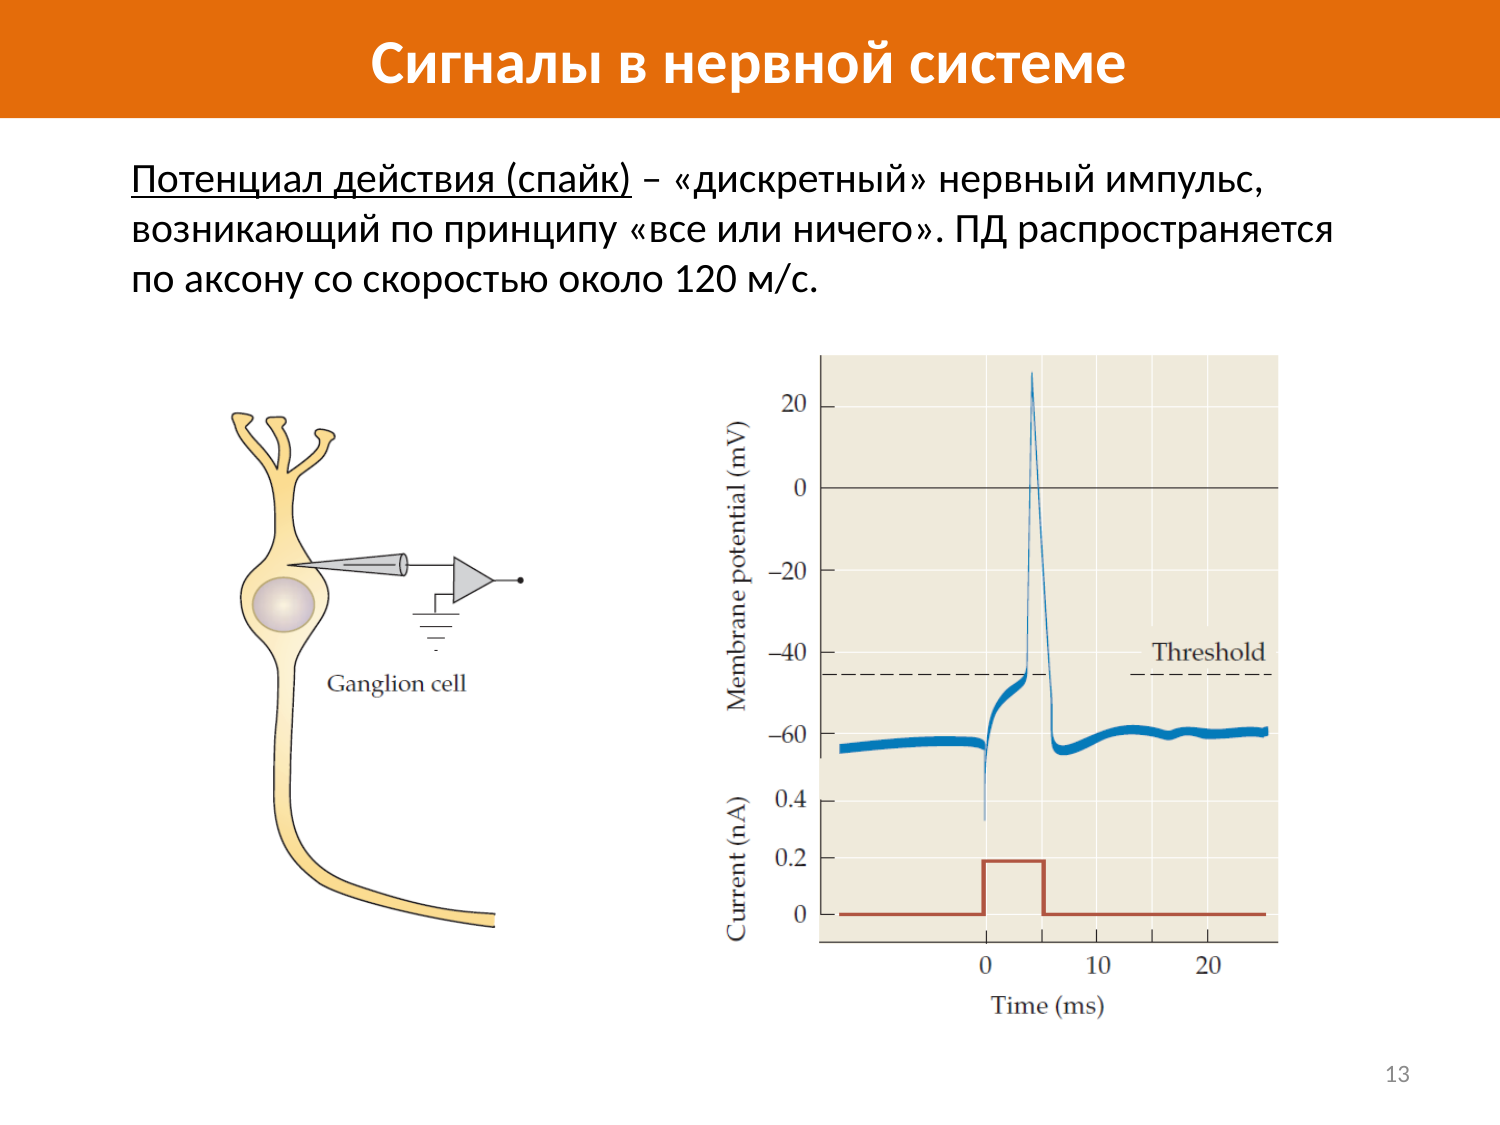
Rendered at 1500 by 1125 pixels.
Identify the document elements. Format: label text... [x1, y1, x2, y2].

slide_number 13 [1074, 1042, 1425, 1103]
picture [708, 323, 1315, 1036]
title Сигналы в нервной системе [0, 0, 1500, 119]
picture [218, 399, 550, 959]
text_box Потенциал действия (спайк) – «дискретный» нервный импульс, возникающий по принципу «все или ничего». ПД распространяется по аксону со скоростью около 120 м/с. [41, 143, 1377, 309]
